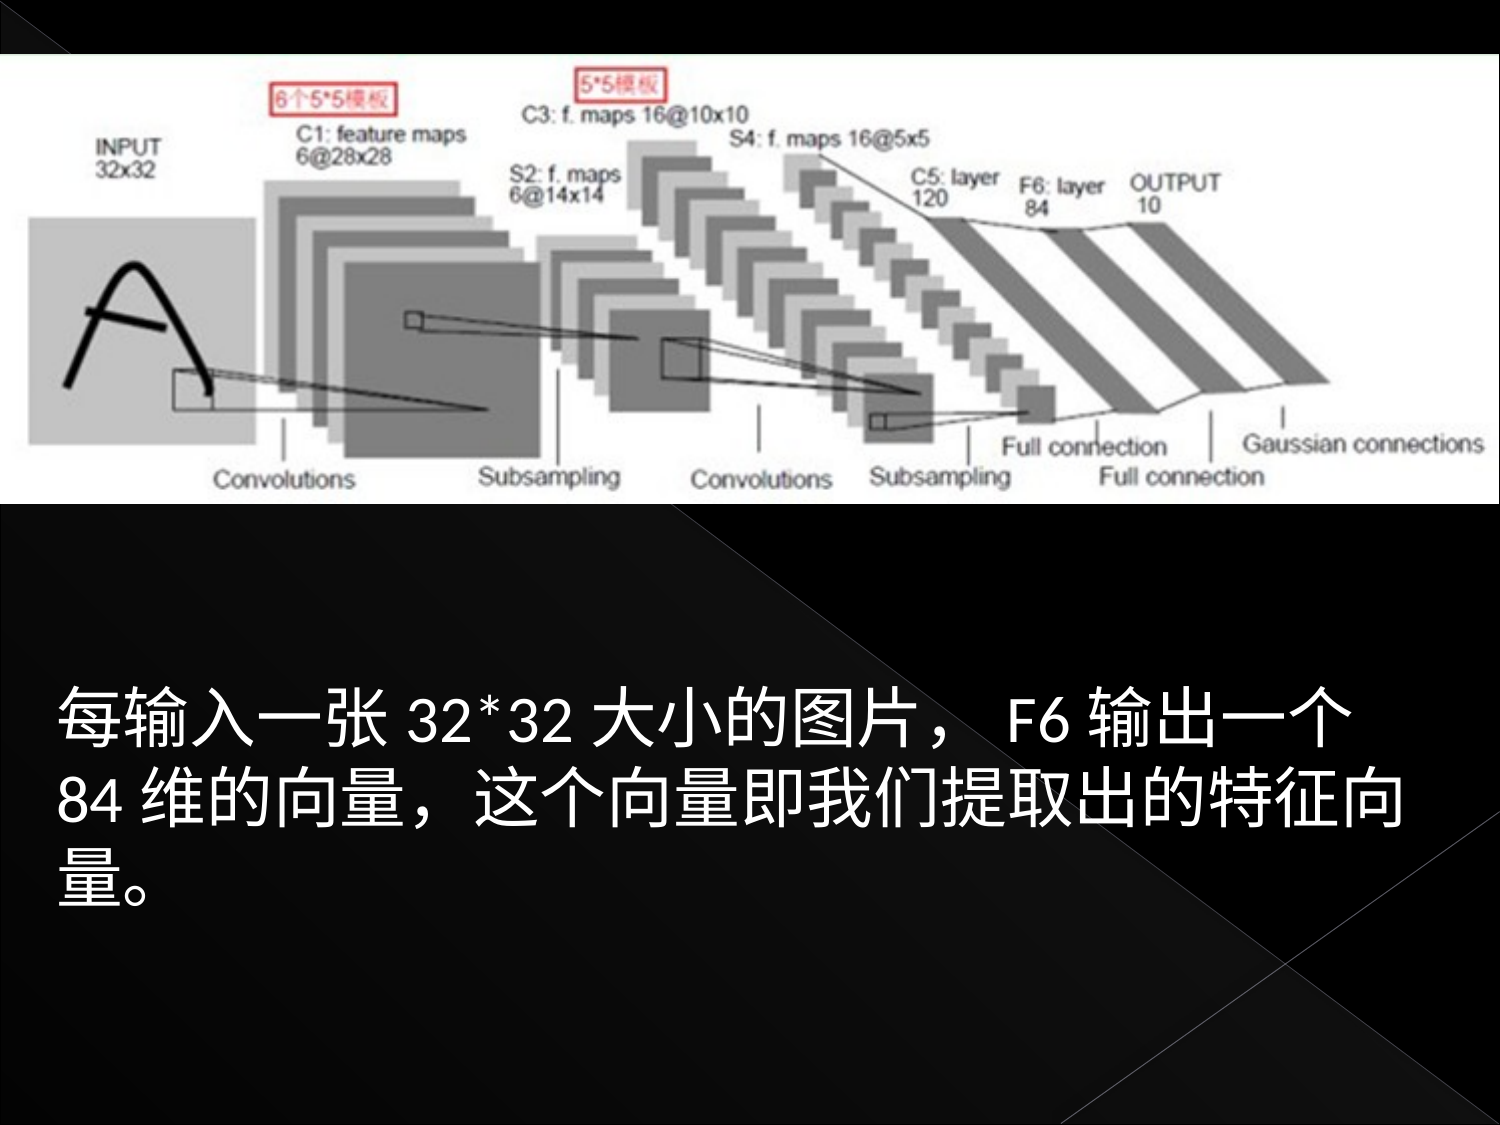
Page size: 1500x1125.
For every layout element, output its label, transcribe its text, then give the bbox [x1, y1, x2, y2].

text_box 每输入一张32*32大小的图片，F6输出一个84维的向量，这个向量即我们提取出的特征向量。 [41, 668, 1424, 924]
picture [0, 54, 1500, 504]
